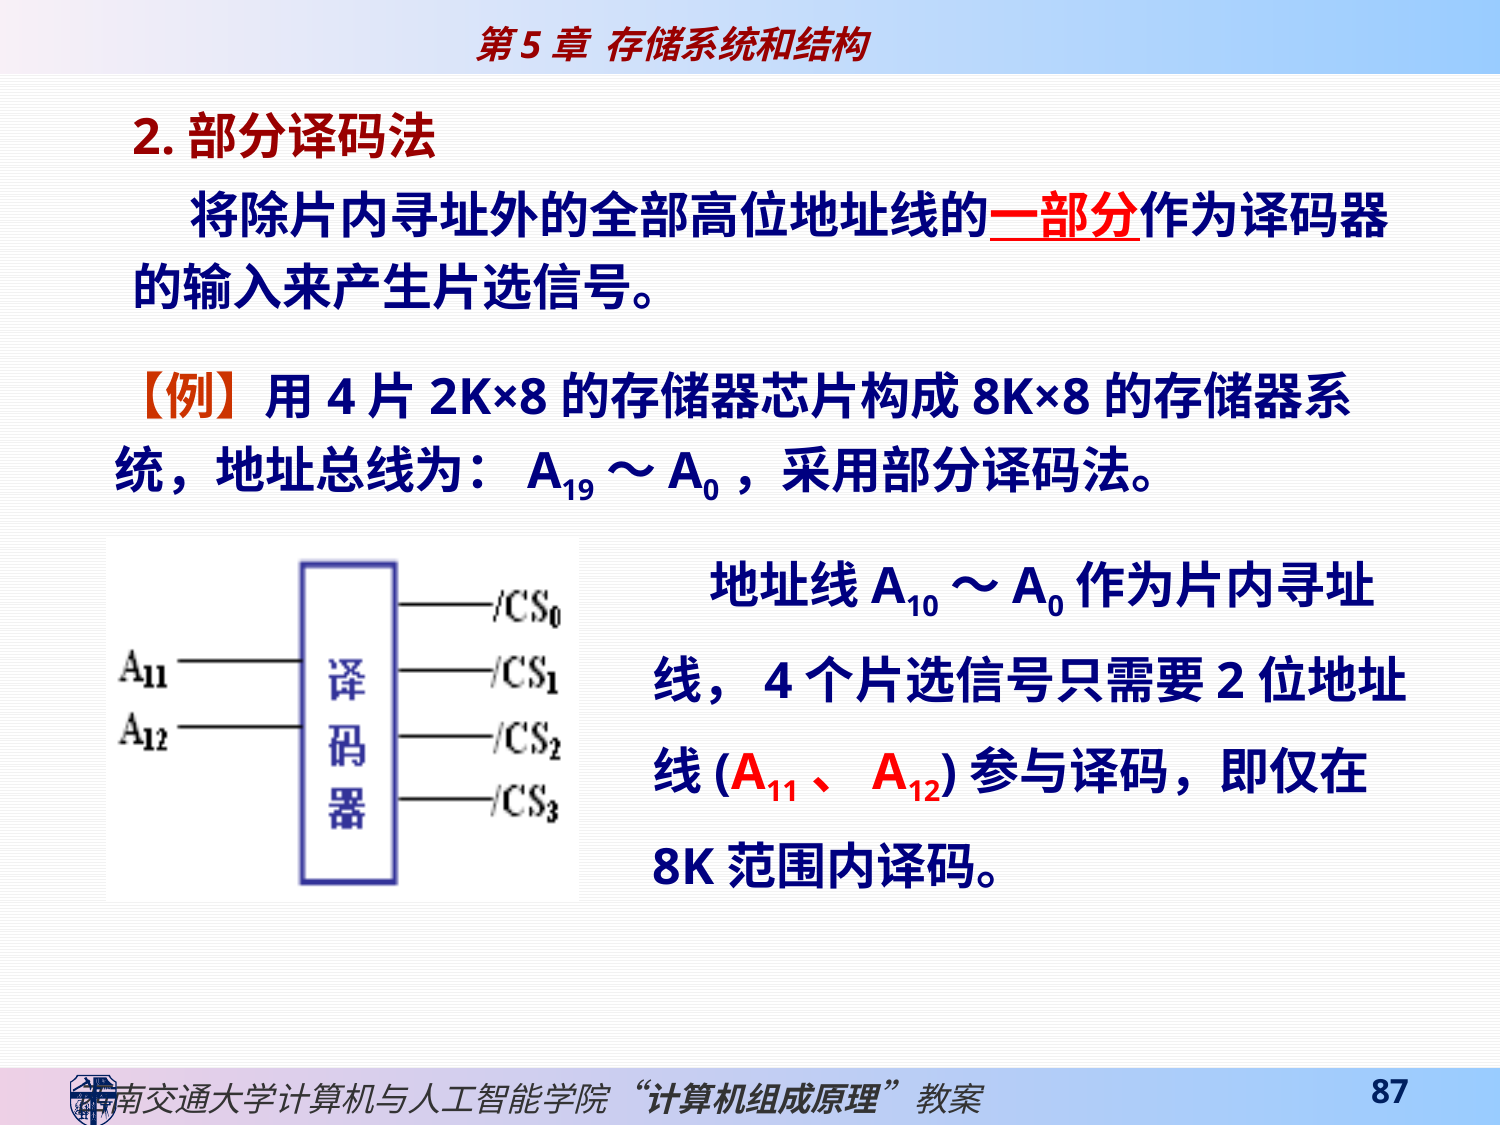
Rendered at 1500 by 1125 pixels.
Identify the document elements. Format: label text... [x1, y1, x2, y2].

text_box 2.部分译码法 将除片内寻址外的全部高位地址线的一部分作为译码器的输入来产生片选信号。 [117, 84, 1453, 324]
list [105, 538, 579, 903]
text_box 【例】用4片2K×8的存储器芯片构成8K×8的存储器系统，地址总线为：A19～A0，采用部分译码法。 [100, 345, 1447, 514]
text_box 地址线A10～A0作为片内寻址线，4个片选信号只需要2位地址线(A11、A12)参与译码，即仅在8K范围内译码。 [637, 515, 1424, 902]
table_header 地址范围（空间） [1226, 0, 1230, 73]
